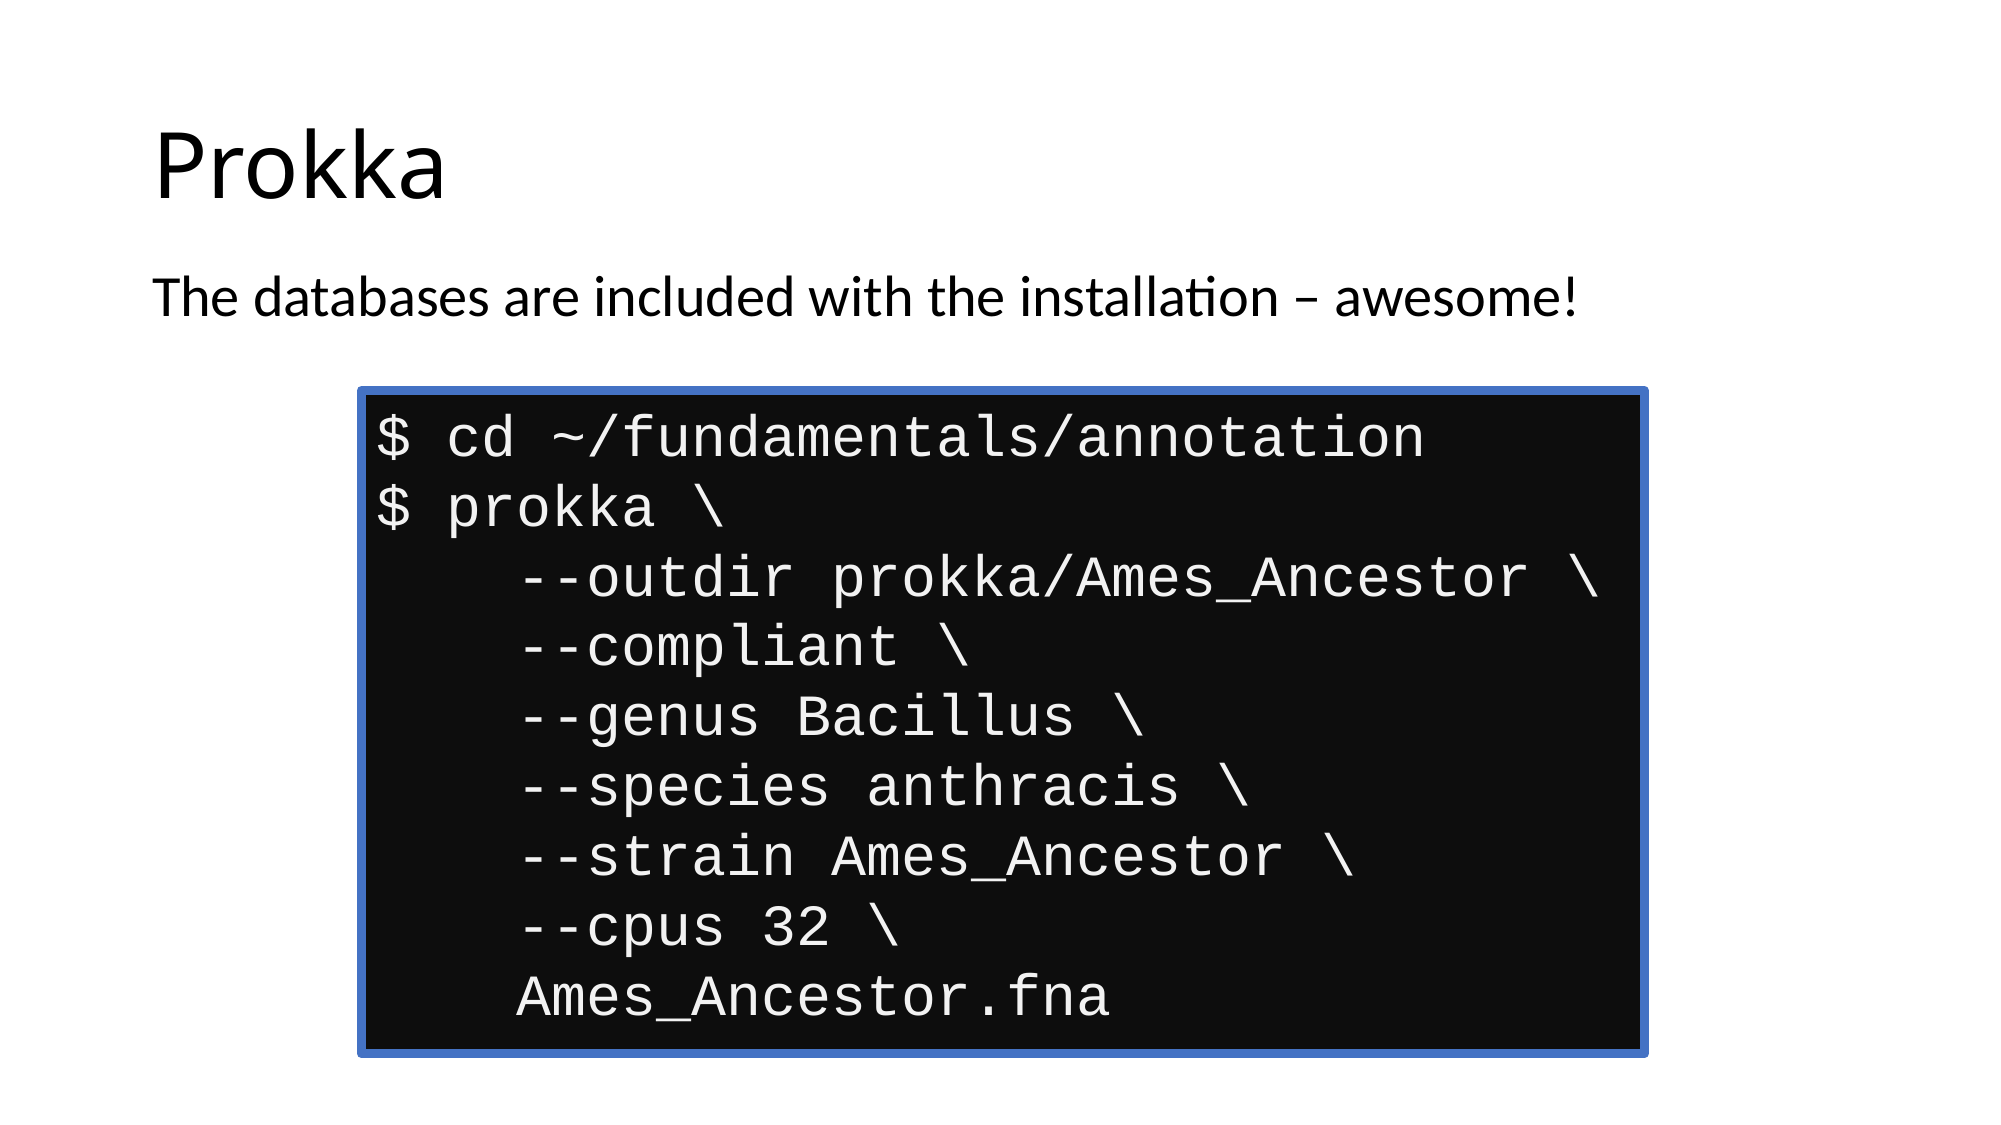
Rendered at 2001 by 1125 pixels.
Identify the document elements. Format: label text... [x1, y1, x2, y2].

text_box The databases are included with the installation – awesome! [137, 250, 1785, 336]
title Prokka [137, 59, 1863, 278]
list $ cd ~/fundamentals/annotation $ prokka \ --outdir prokka/Ames_Ancestor \ --compliant \ --genus Bacillus \ --species anthracis \ --strain Ames_Ancestor \ --cpus 32 \ Ames_Ancestor.fna [361, 390, 1645, 1054]
